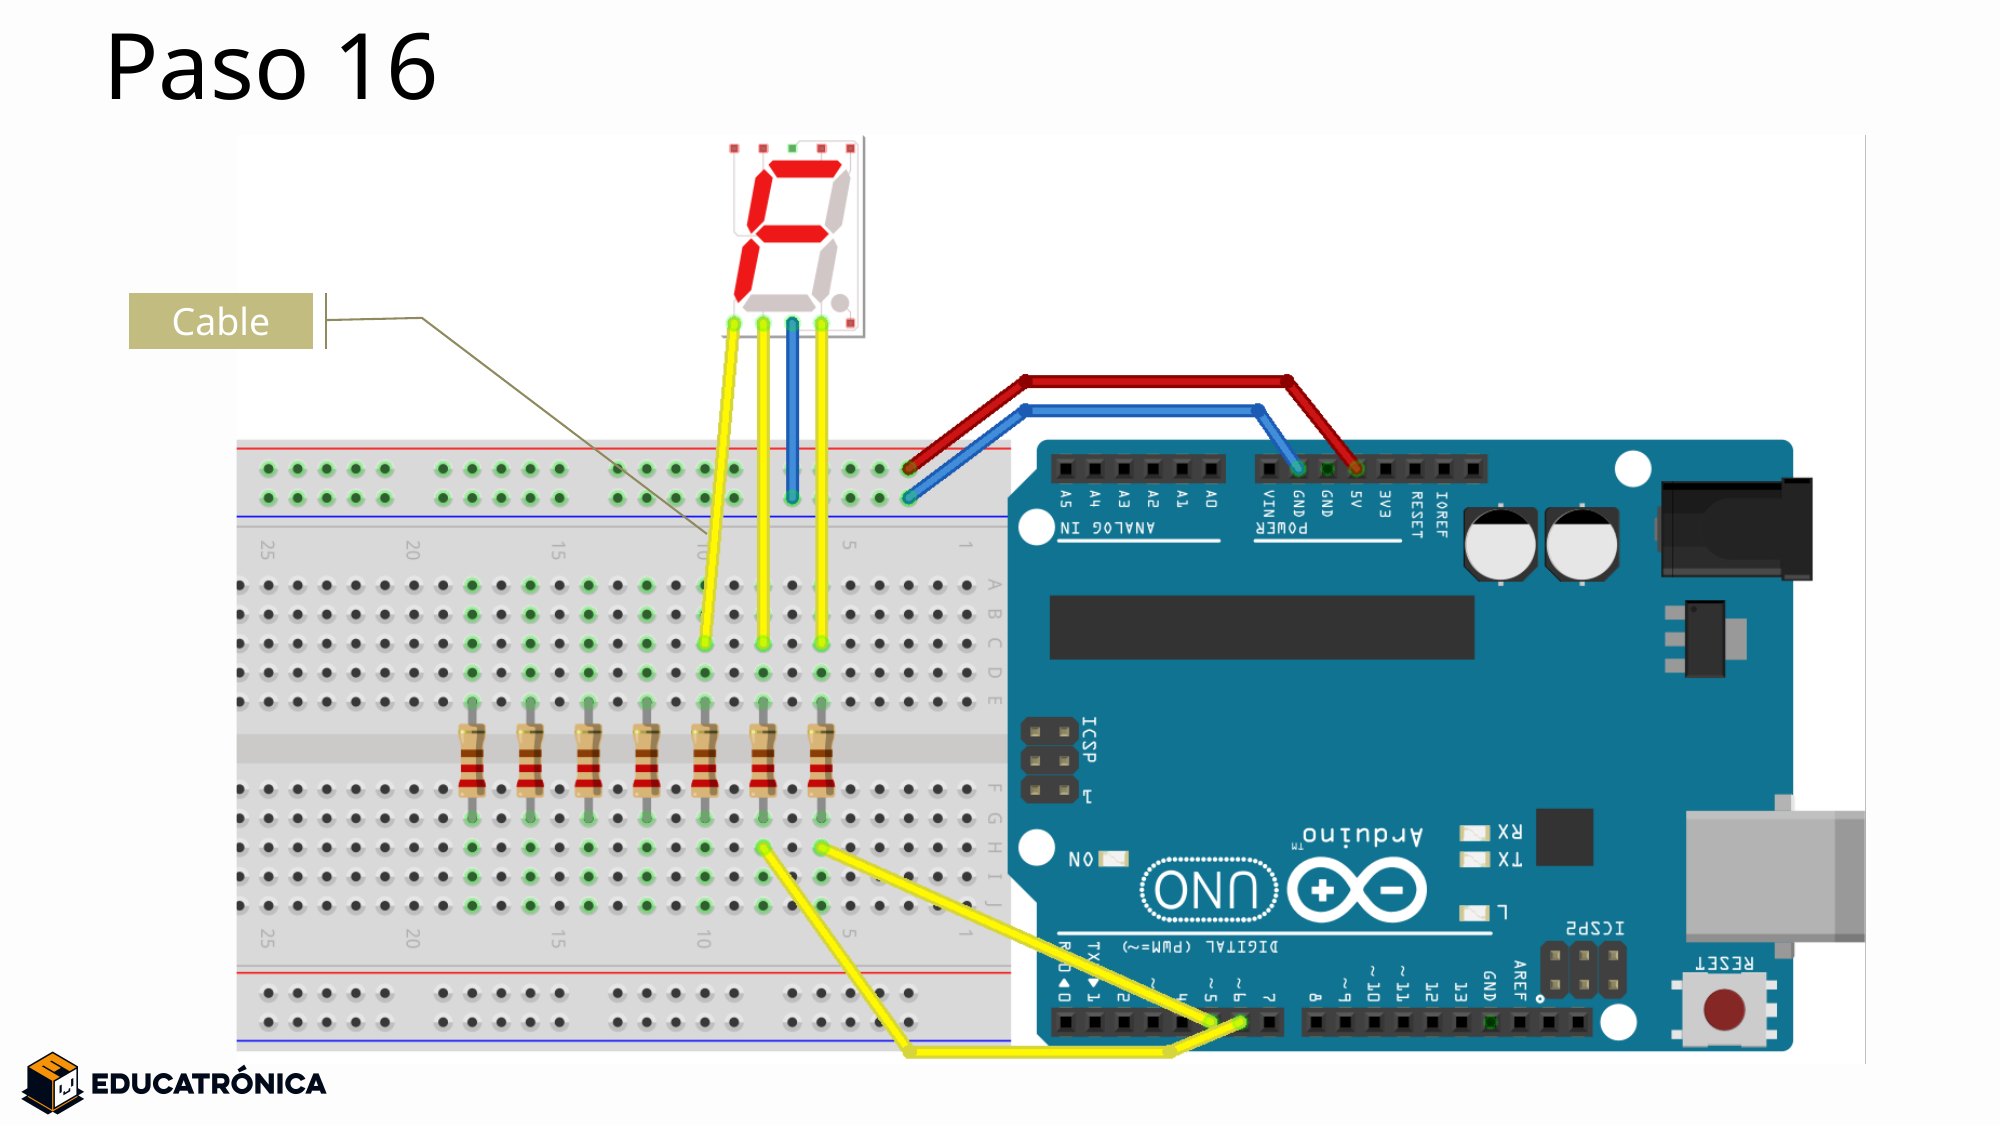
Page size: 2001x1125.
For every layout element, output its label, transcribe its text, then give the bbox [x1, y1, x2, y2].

picture [19, 135, 1871, 1118]
text_box Cable [129, 293, 236, 349]
title Paso 16 [88, 7, 1912, 133]
